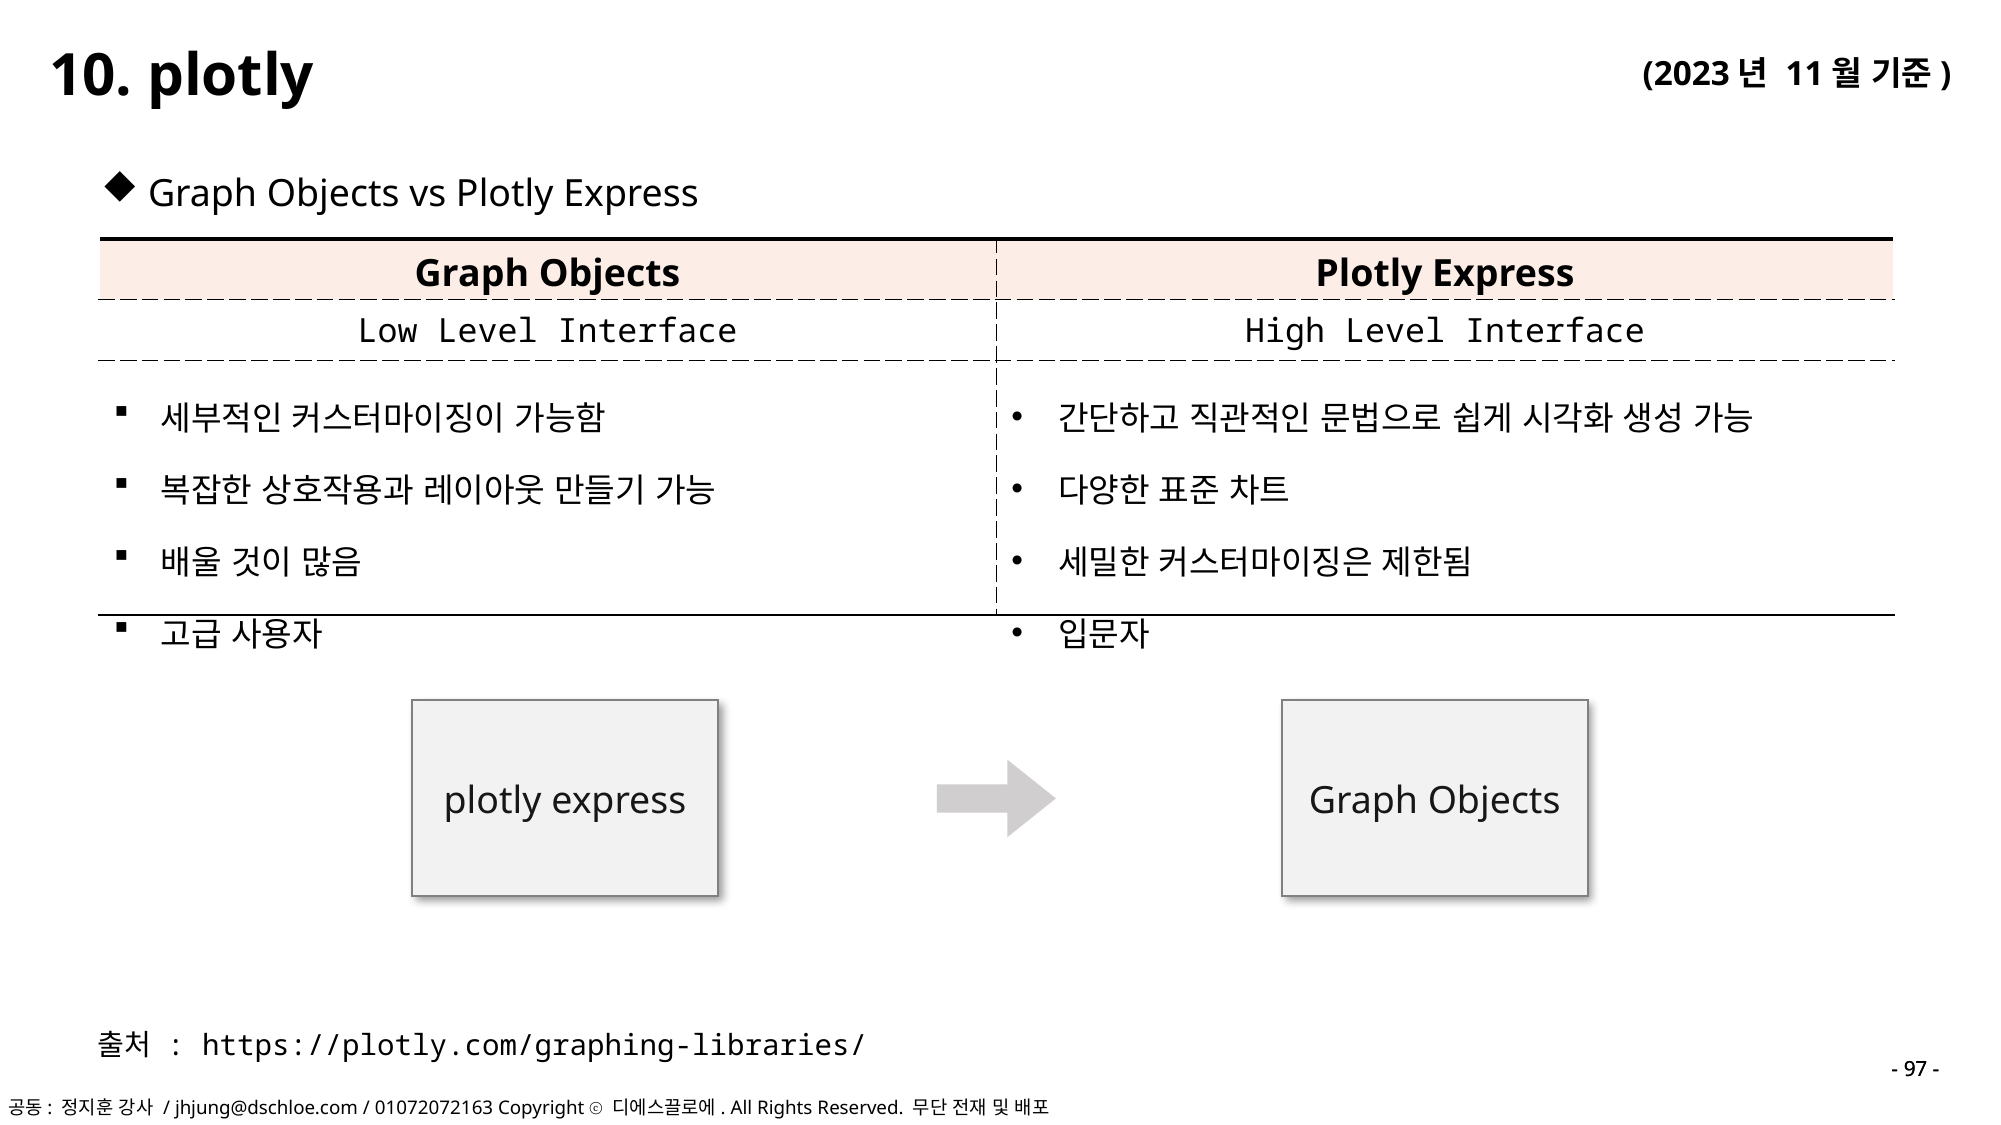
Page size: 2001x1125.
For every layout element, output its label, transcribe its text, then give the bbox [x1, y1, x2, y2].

text_box Graph Objects vs Plotly Express [86, 138, 715, 222]
table_cell High Level Interface [996, 300, 1893, 360]
table_cell Low Level Interface [100, 300, 996, 360]
text_box Graph Objects [1281, 699, 1589, 897]
text_box plotly express [411, 699, 719, 897]
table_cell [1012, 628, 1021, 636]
table_cell 세부적인 커스터마이징이 가능함 복잡한 상호작용과 레이아웃 만들기 가능 배울 것이 많음 고급 사용자 [100, 360, 996, 614]
slide_number - 97 - [1504, 1039, 1955, 1100]
text_box 10. plotly [34, 30, 329, 115]
text_box 출처 : https://plotly.com/graphing-libraries/ [83, 1019, 1086, 1069]
table_header Graph Objects [100, 241, 996, 300]
text_box [935, 757, 1058, 840]
table_header Plotly Express [996, 241, 1893, 300]
table_cell 간단하고 직관적인 문법으로 쉽게 시각화 생성 가능 다양한 표준 차트 세밀한 커스터마이징은 제한됨 입문자 [996, 360, 1893, 614]
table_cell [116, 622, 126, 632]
